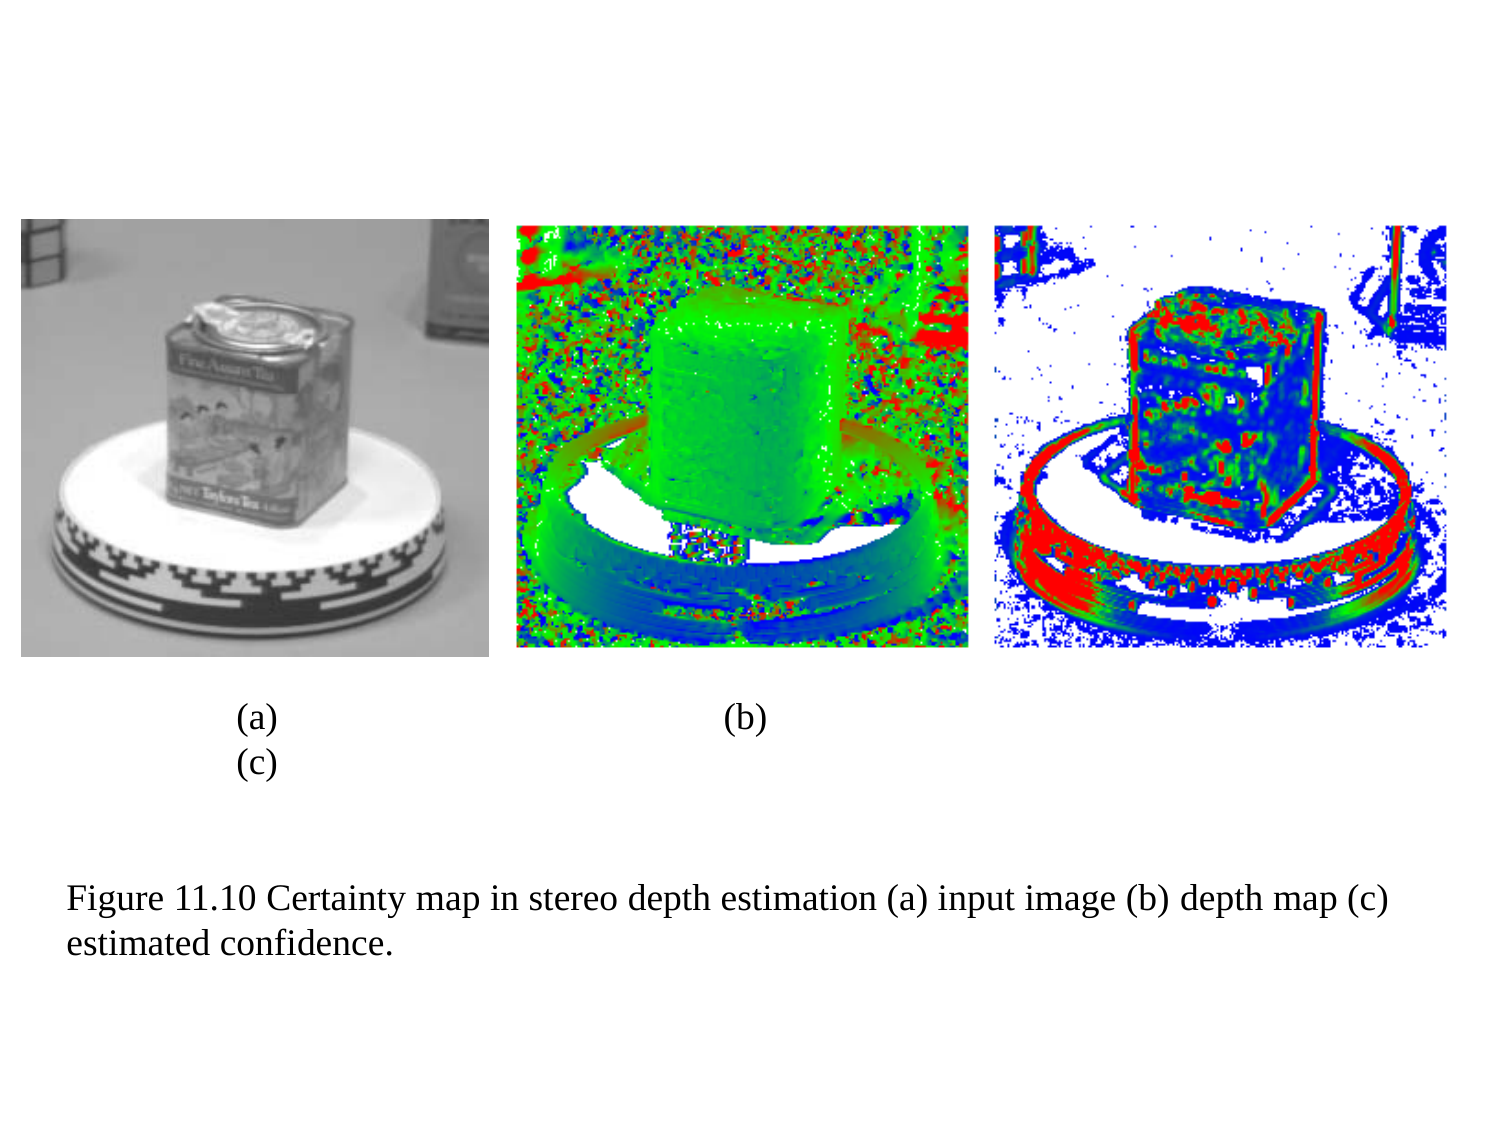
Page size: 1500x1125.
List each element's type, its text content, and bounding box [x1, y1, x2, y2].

picture [506, 216, 976, 658]
text_box Figure 11.10 Certainty map in stereo depth estimation (a) input image (b) depth map (c) estimated confidence. [51, 865, 1431, 1018]
picture [984, 216, 1455, 658]
picture [21, 219, 489, 658]
text_box (a) (b) (c) [221, 685, 1261, 746]
